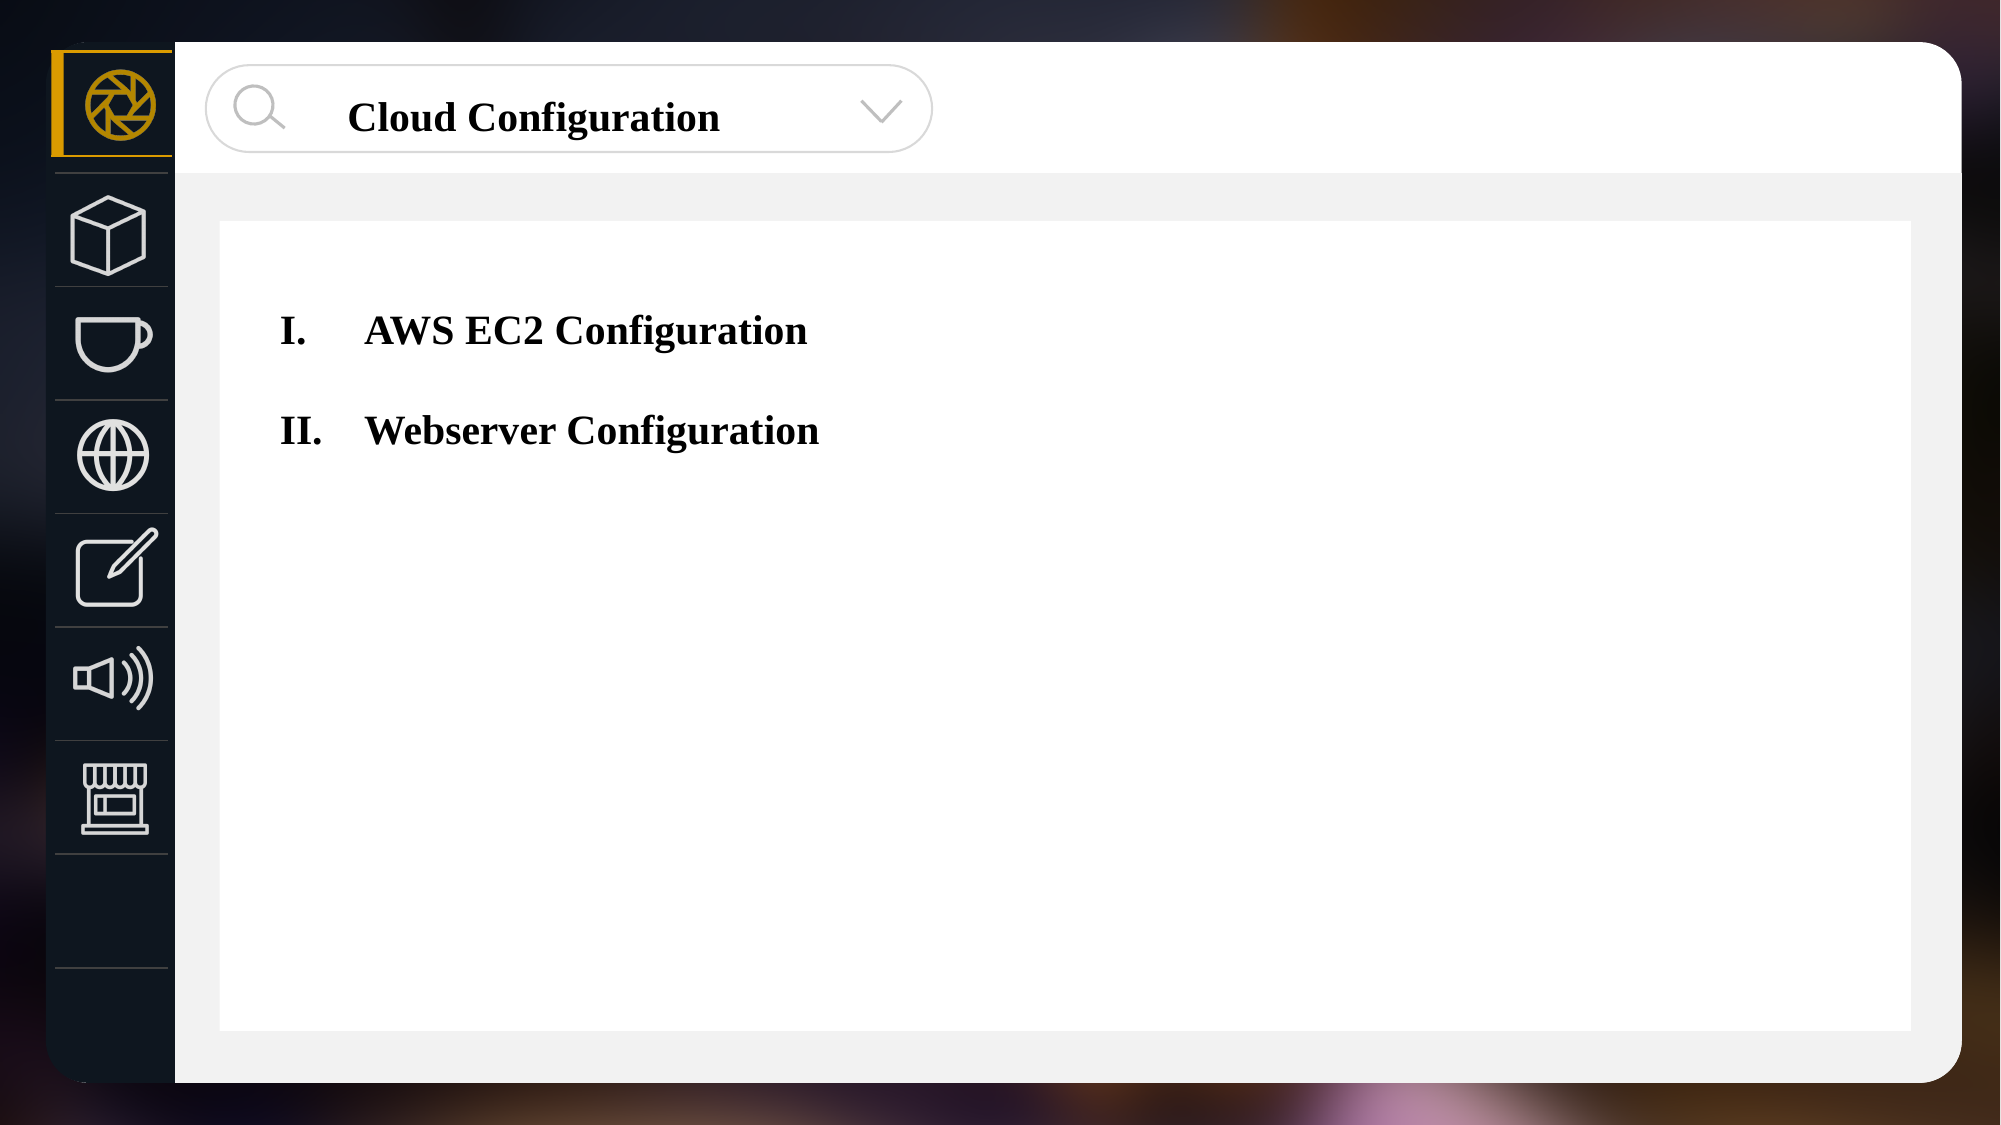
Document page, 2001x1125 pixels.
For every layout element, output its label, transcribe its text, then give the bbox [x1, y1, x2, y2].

text_box AWS EC2 Configuration Webserver Configuration [265, 245, 1414, 461]
text_box [219, 220, 1912, 1032]
text_box Cloud Configuration [332, 82, 771, 147]
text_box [51, 40, 185, 170]
picture [0, 0, 2001, 1125]
